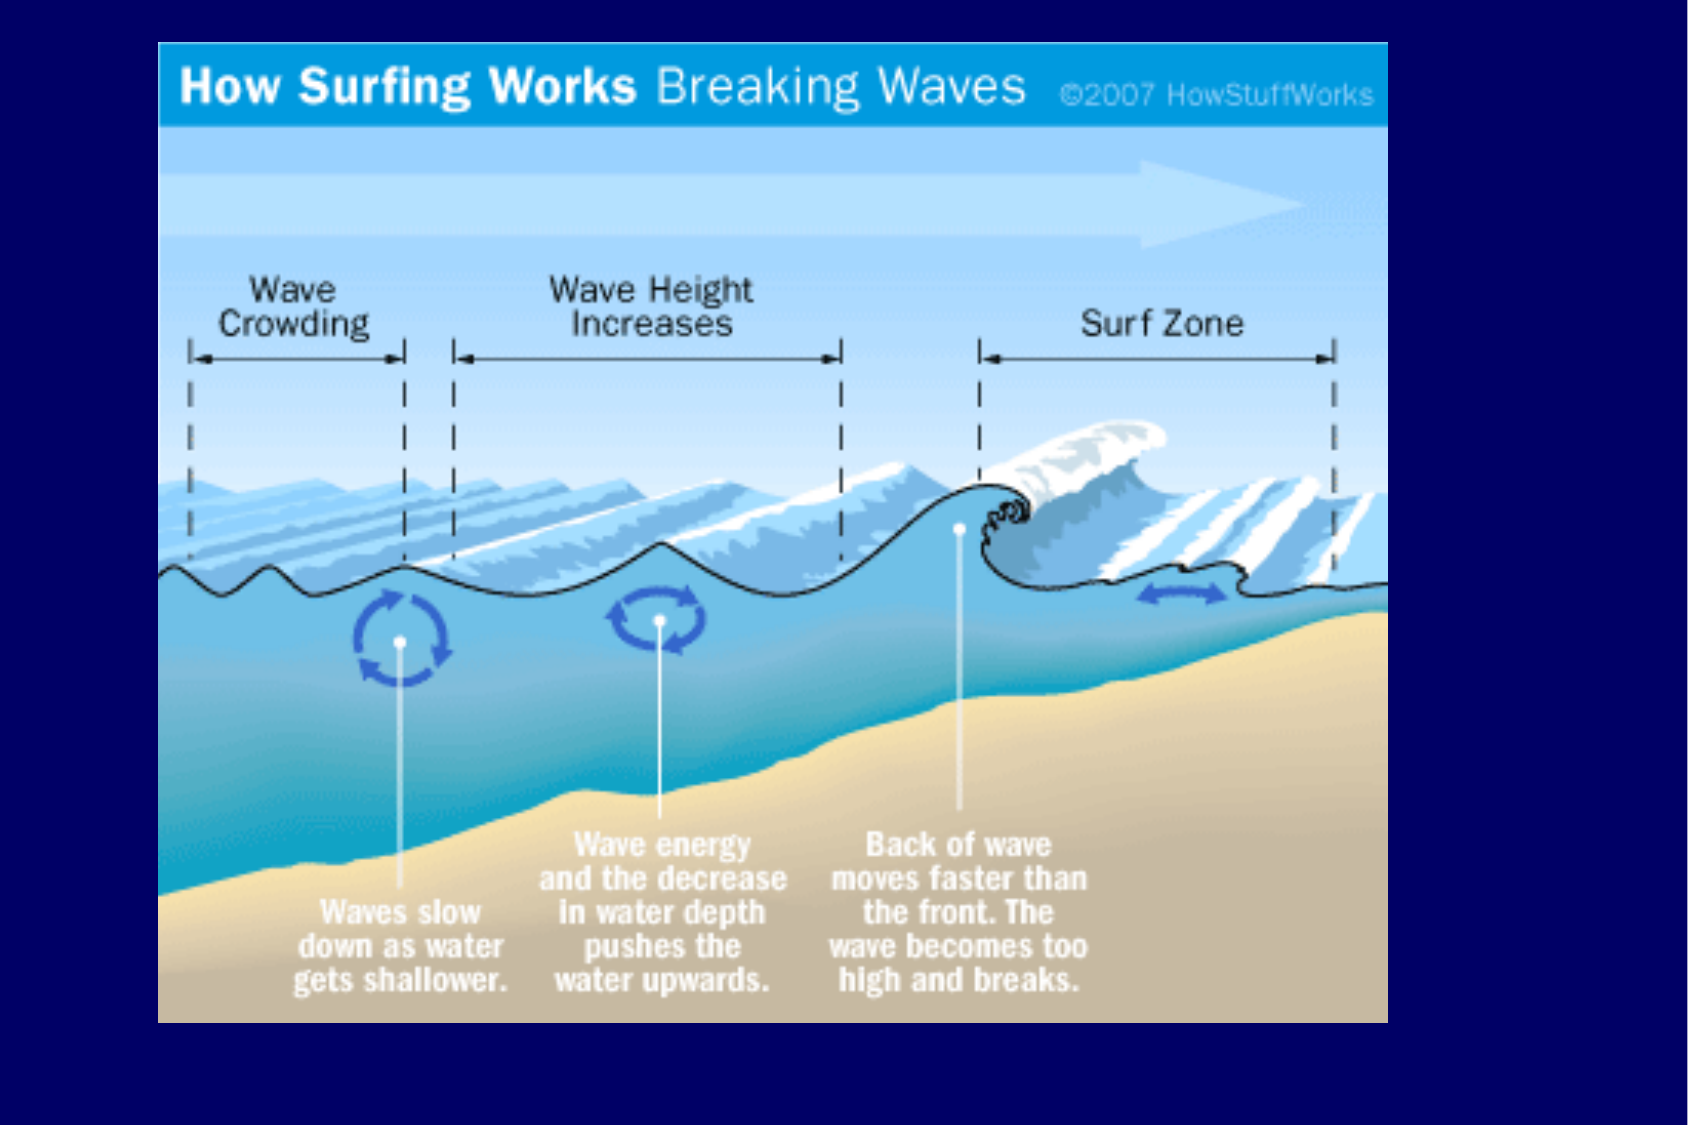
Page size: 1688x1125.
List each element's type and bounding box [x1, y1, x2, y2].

list [158, 42, 1388, 1023]
